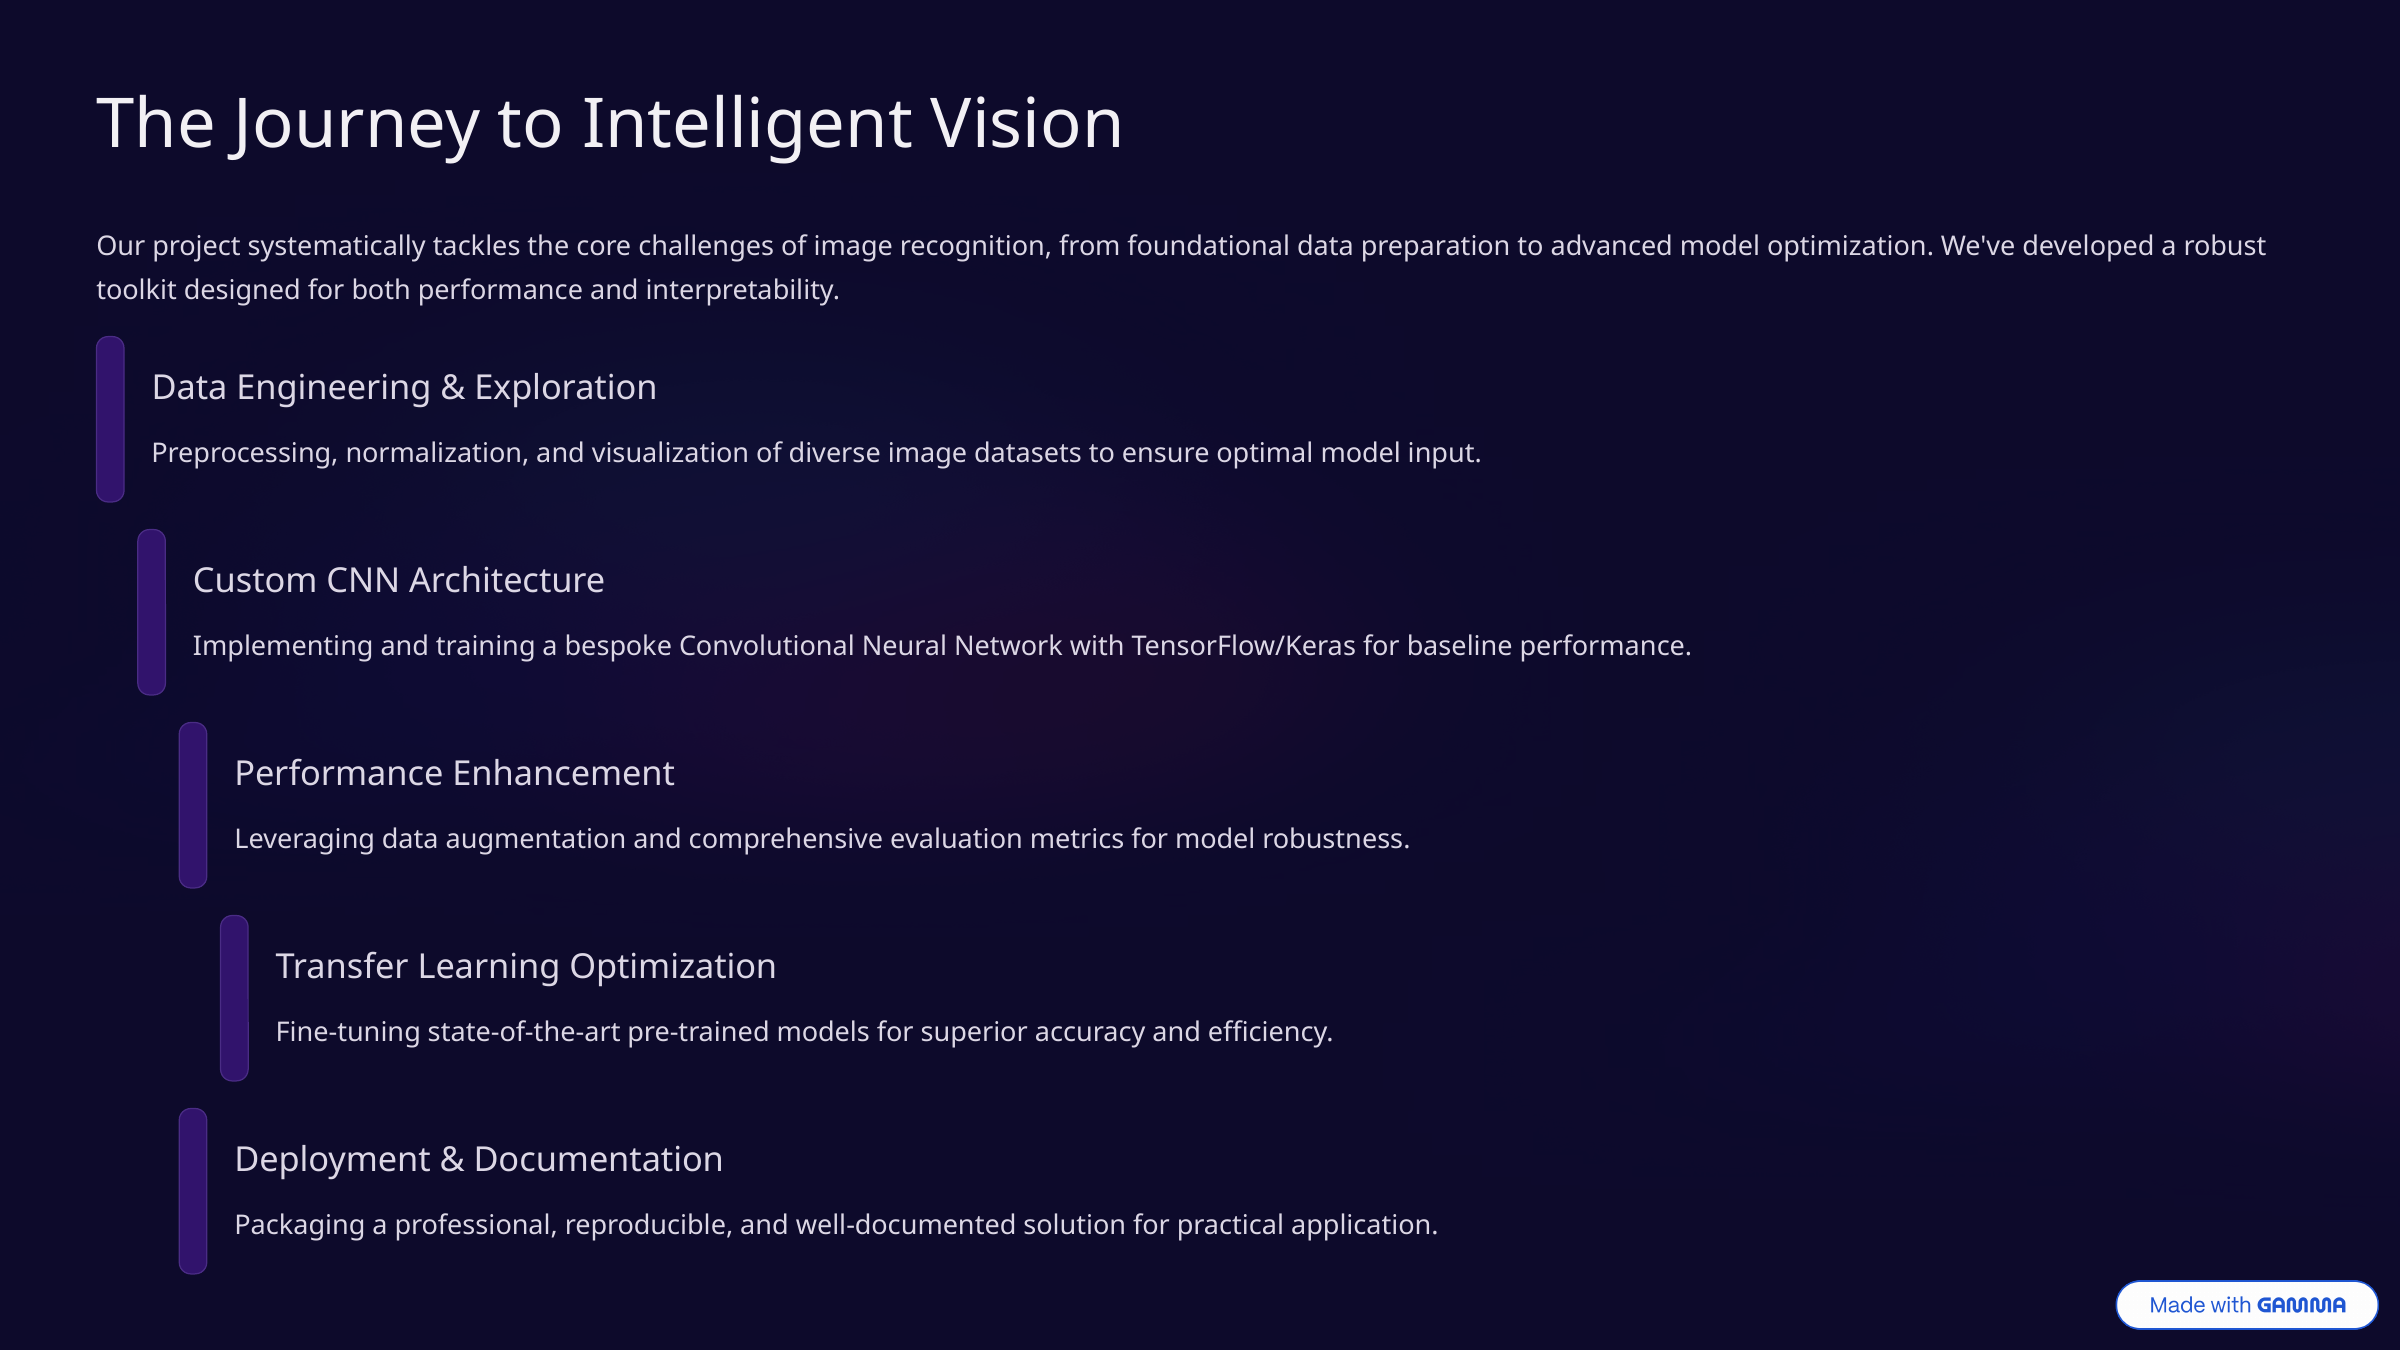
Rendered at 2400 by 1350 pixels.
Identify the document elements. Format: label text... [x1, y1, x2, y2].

text_box Packaging a professional, reproducible, and well-documented solution for practical application. [234, 1195, 2304, 1240]
text_box Fine-tuning state-of-the-art pre-trained models for superior accuracy and efficiency. [275, 1002, 2304, 1047]
text_box [137, 529, 166, 695]
text_box [96, 336, 125, 502]
text_box [179, 722, 207, 888]
text_box [220, 915, 249, 1081]
text_box Implementing and training a bespoke Convolutional Neural Network with TensorFlow/Keras for baseline performance. [192, 616, 2304, 661]
text_box Transfer Learning Optimization [275, 943, 813, 987]
text_box Our project systematically tackles the core challenges of image recognition, from foundational data preparation to advanced model optimization. We've developed a robust toolkit designed for both performance and interpretability. [96, 217, 2304, 306]
text_box Preprocessing, normalization, and visualization of diverse image datasets to ensure optimal model input. [151, 423, 2304, 468]
picture [2106, 1271, 2389, 1339]
text_box [179, 1108, 207, 1274]
text_box Performance Enhancement [234, 750, 717, 794]
text_box The Journey to Intelligent Vision [96, 76, 1205, 163]
text_box Data Engineering & Exploration [151, 364, 694, 408]
text_box Deployment & Documentation [234, 1136, 767, 1180]
text_box Custom CNN Architecture [192, 557, 642, 601]
text_box Leveraging data augmentation and comprehensive evaluation metrics for model robustness. [234, 809, 2304, 854]
